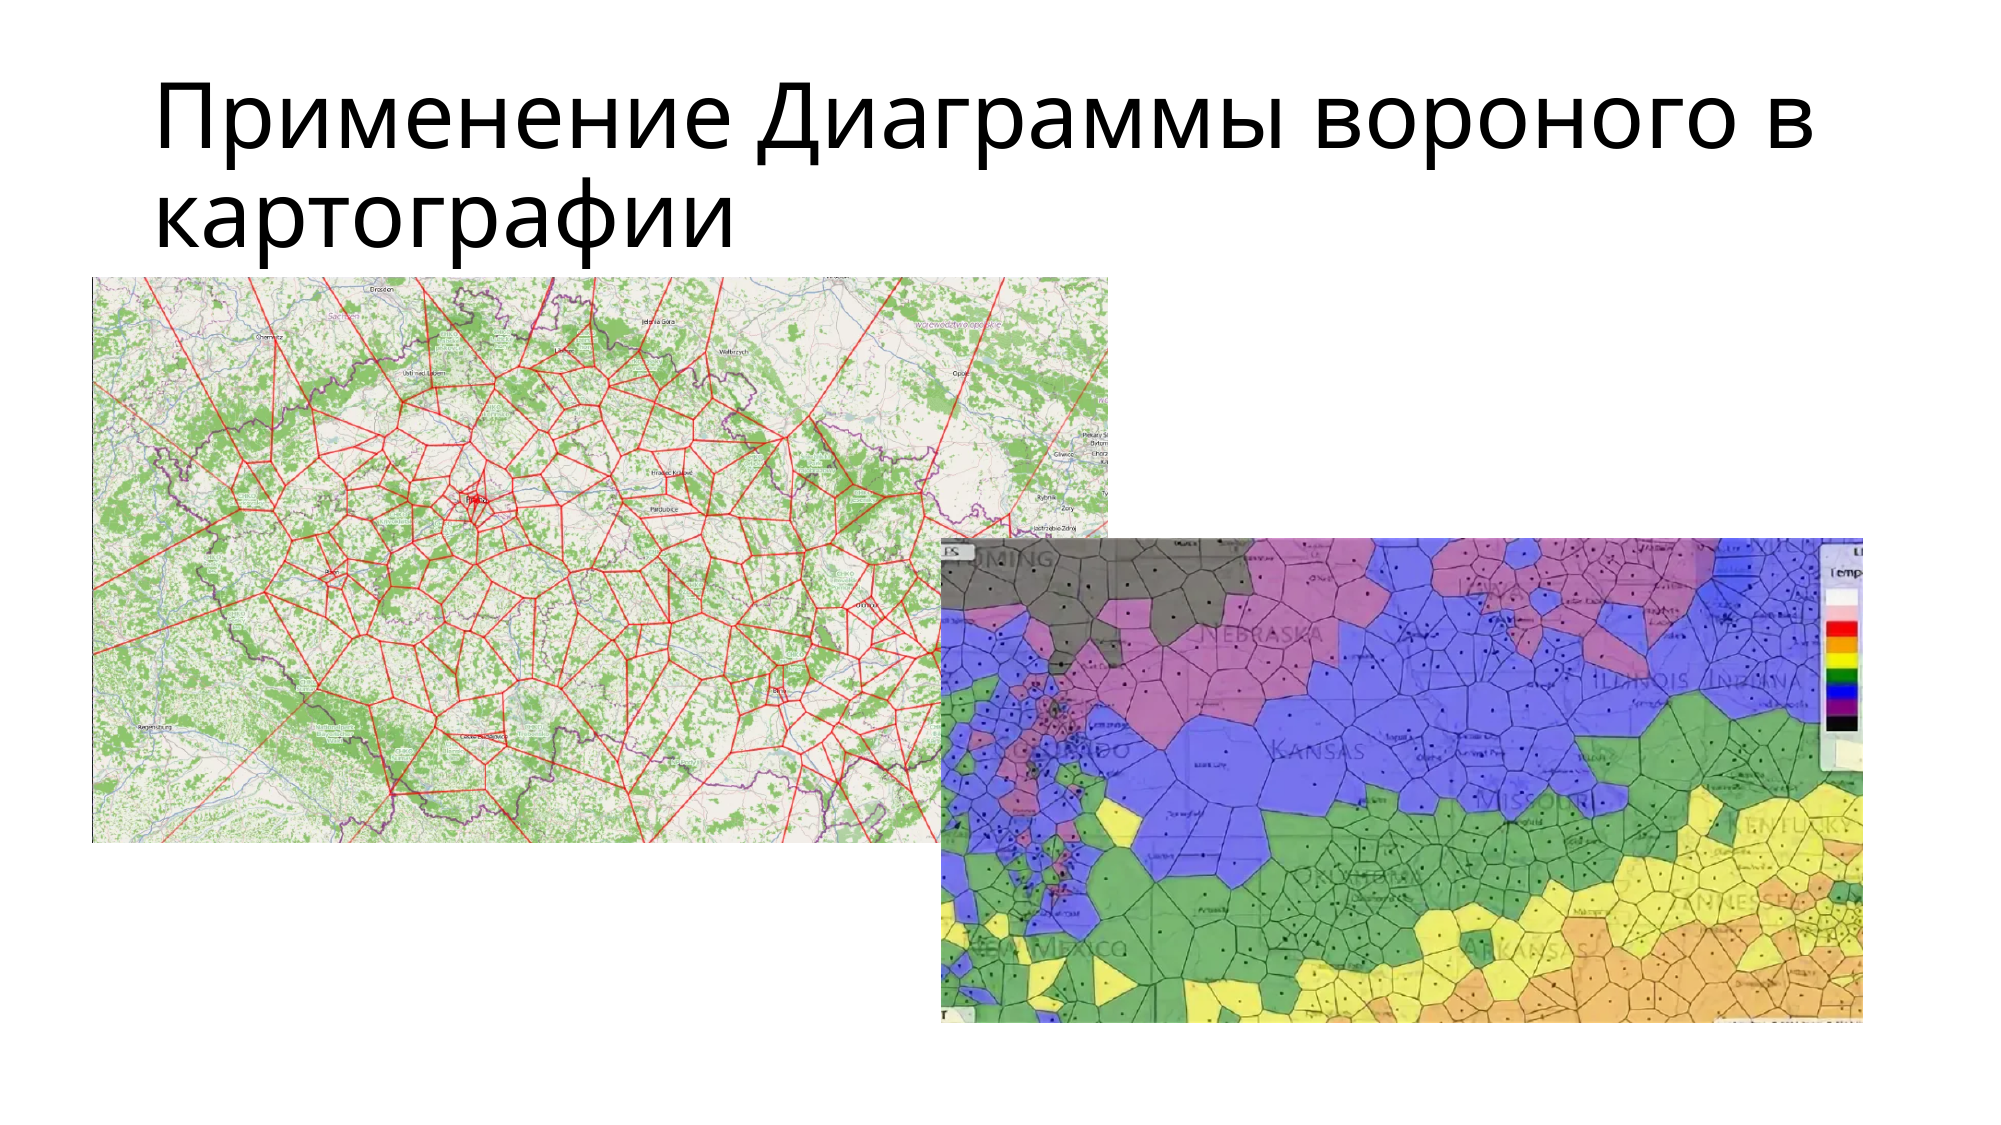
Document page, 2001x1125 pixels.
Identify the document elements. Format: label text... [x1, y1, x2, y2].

title Применение Диаграммы вороного в картографии [137, 59, 1863, 278]
picture [92, 277, 1863, 1023]
